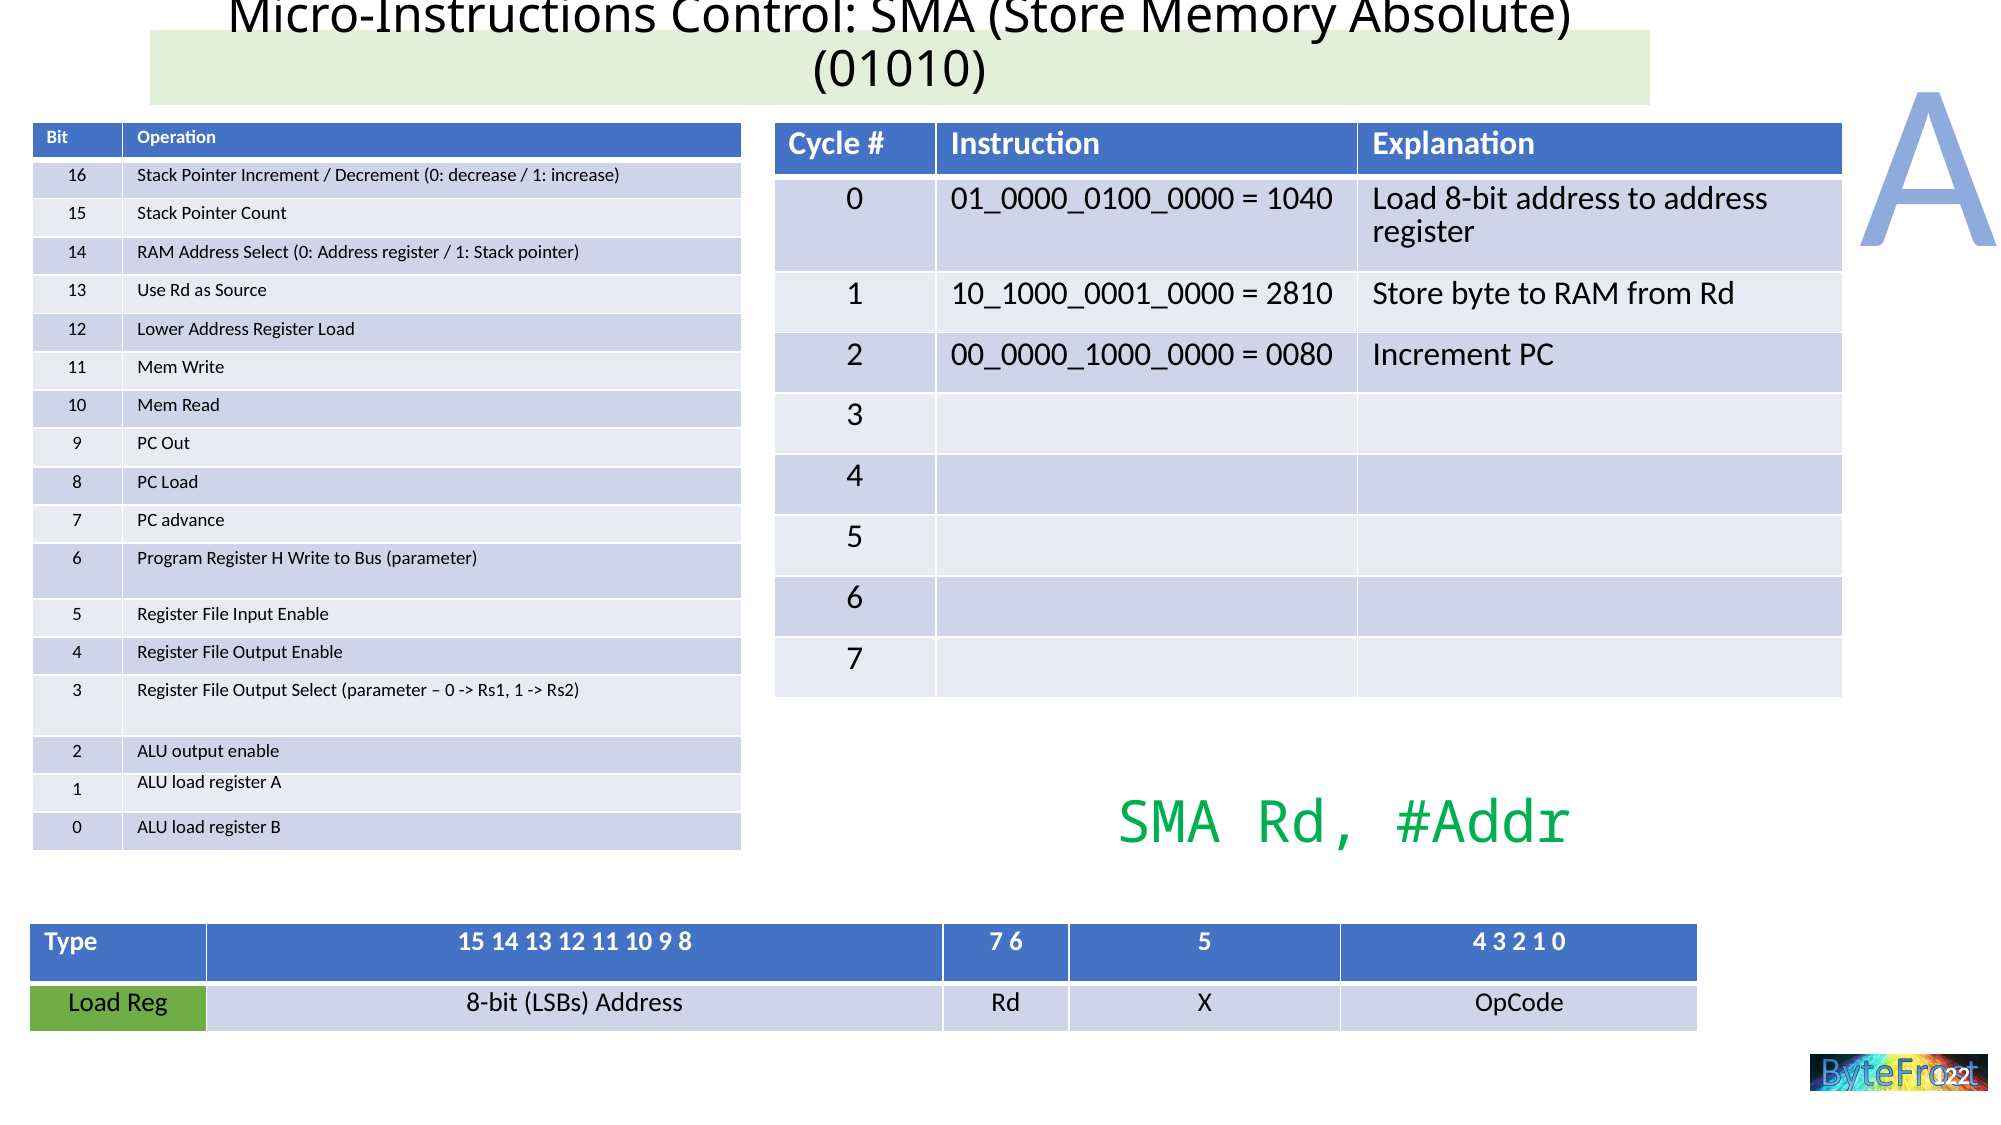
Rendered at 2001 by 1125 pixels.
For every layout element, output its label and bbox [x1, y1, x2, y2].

table_cell [937, 180, 1357, 271]
table_header [207, 924, 942, 981]
picture [1810, 1054, 1988, 1091]
table_cell [775, 273, 935, 332]
table_cell [123, 163, 741, 198]
table_cell [937, 394, 1357, 453]
text_box [1844, 0, 2000, 303]
table_cell [33, 813, 122, 850]
table_cell [1358, 180, 1842, 271]
table_cell [1358, 333, 1842, 392]
table_cell [775, 577, 935, 636]
table_cell [33, 676, 122, 735]
table_cell [33, 638, 122, 674]
table_cell [1358, 394, 1842, 453]
table_cell [937, 273, 1357, 332]
table_cell [33, 775, 122, 811]
table_cell [33, 468, 122, 504]
table_header [33, 123, 122, 157]
table_cell [33, 429, 122, 466]
table_cell [33, 314, 122, 351]
table_cell [775, 394, 935, 453]
table_cell [775, 333, 935, 392]
table_cell [207, 986, 942, 1031]
table_header [1341, 924, 1697, 981]
table_cell [937, 455, 1357, 514]
table_header [775, 123, 935, 174]
table_cell [937, 516, 1357, 575]
table_cell [33, 506, 122, 542]
table_cell [33, 238, 122, 274]
table_cell [123, 429, 741, 466]
table_cell [1358, 577, 1842, 636]
text_box [1066, 776, 1587, 862]
table_header [30, 924, 206, 981]
table_cell [1358, 638, 1842, 697]
table_cell [1358, 455, 1842, 514]
table_cell [123, 314, 741, 351]
table_cell [123, 676, 741, 735]
table_cell [33, 544, 122, 598]
table_cell [937, 333, 1357, 392]
table_cell [937, 638, 1357, 697]
table_cell [33, 163, 122, 198]
table_cell [33, 353, 122, 389]
table_cell [1358, 273, 1842, 332]
table_cell [123, 506, 741, 542]
table_cell [123, 813, 741, 850]
table_header [1358, 123, 1842, 174]
table_cell [775, 516, 935, 575]
title [150, 29, 1650, 105]
table_cell [123, 468, 741, 504]
table_header [944, 924, 1068, 981]
table_header [123, 123, 741, 157]
table_cell [123, 775, 741, 811]
table_cell [775, 455, 935, 514]
table_cell [30, 986, 206, 1031]
table_cell [123, 391, 741, 427]
table_cell [775, 180, 935, 271]
table_cell [123, 238, 741, 274]
table_cell [1070, 986, 1340, 1031]
table_cell [33, 737, 122, 773]
table_cell [123, 276, 741, 313]
table_cell [123, 638, 741, 674]
table_cell [123, 544, 741, 598]
table_cell [33, 600, 122, 636]
table_header [937, 123, 1357, 174]
table_cell [775, 638, 935, 697]
text_box [1535, 1044, 1986, 1105]
table_cell [33, 391, 122, 427]
table_cell [33, 199, 122, 236]
table_cell [1358, 516, 1842, 575]
table_cell [123, 353, 741, 389]
table_cell [937, 577, 1357, 636]
table_cell [123, 199, 741, 236]
table_cell [123, 600, 741, 636]
table_cell [123, 737, 741, 773]
table_header [1070, 924, 1340, 981]
table_cell [1341, 986, 1697, 1031]
table_cell [944, 986, 1068, 1031]
table_cell [33, 276, 122, 313]
